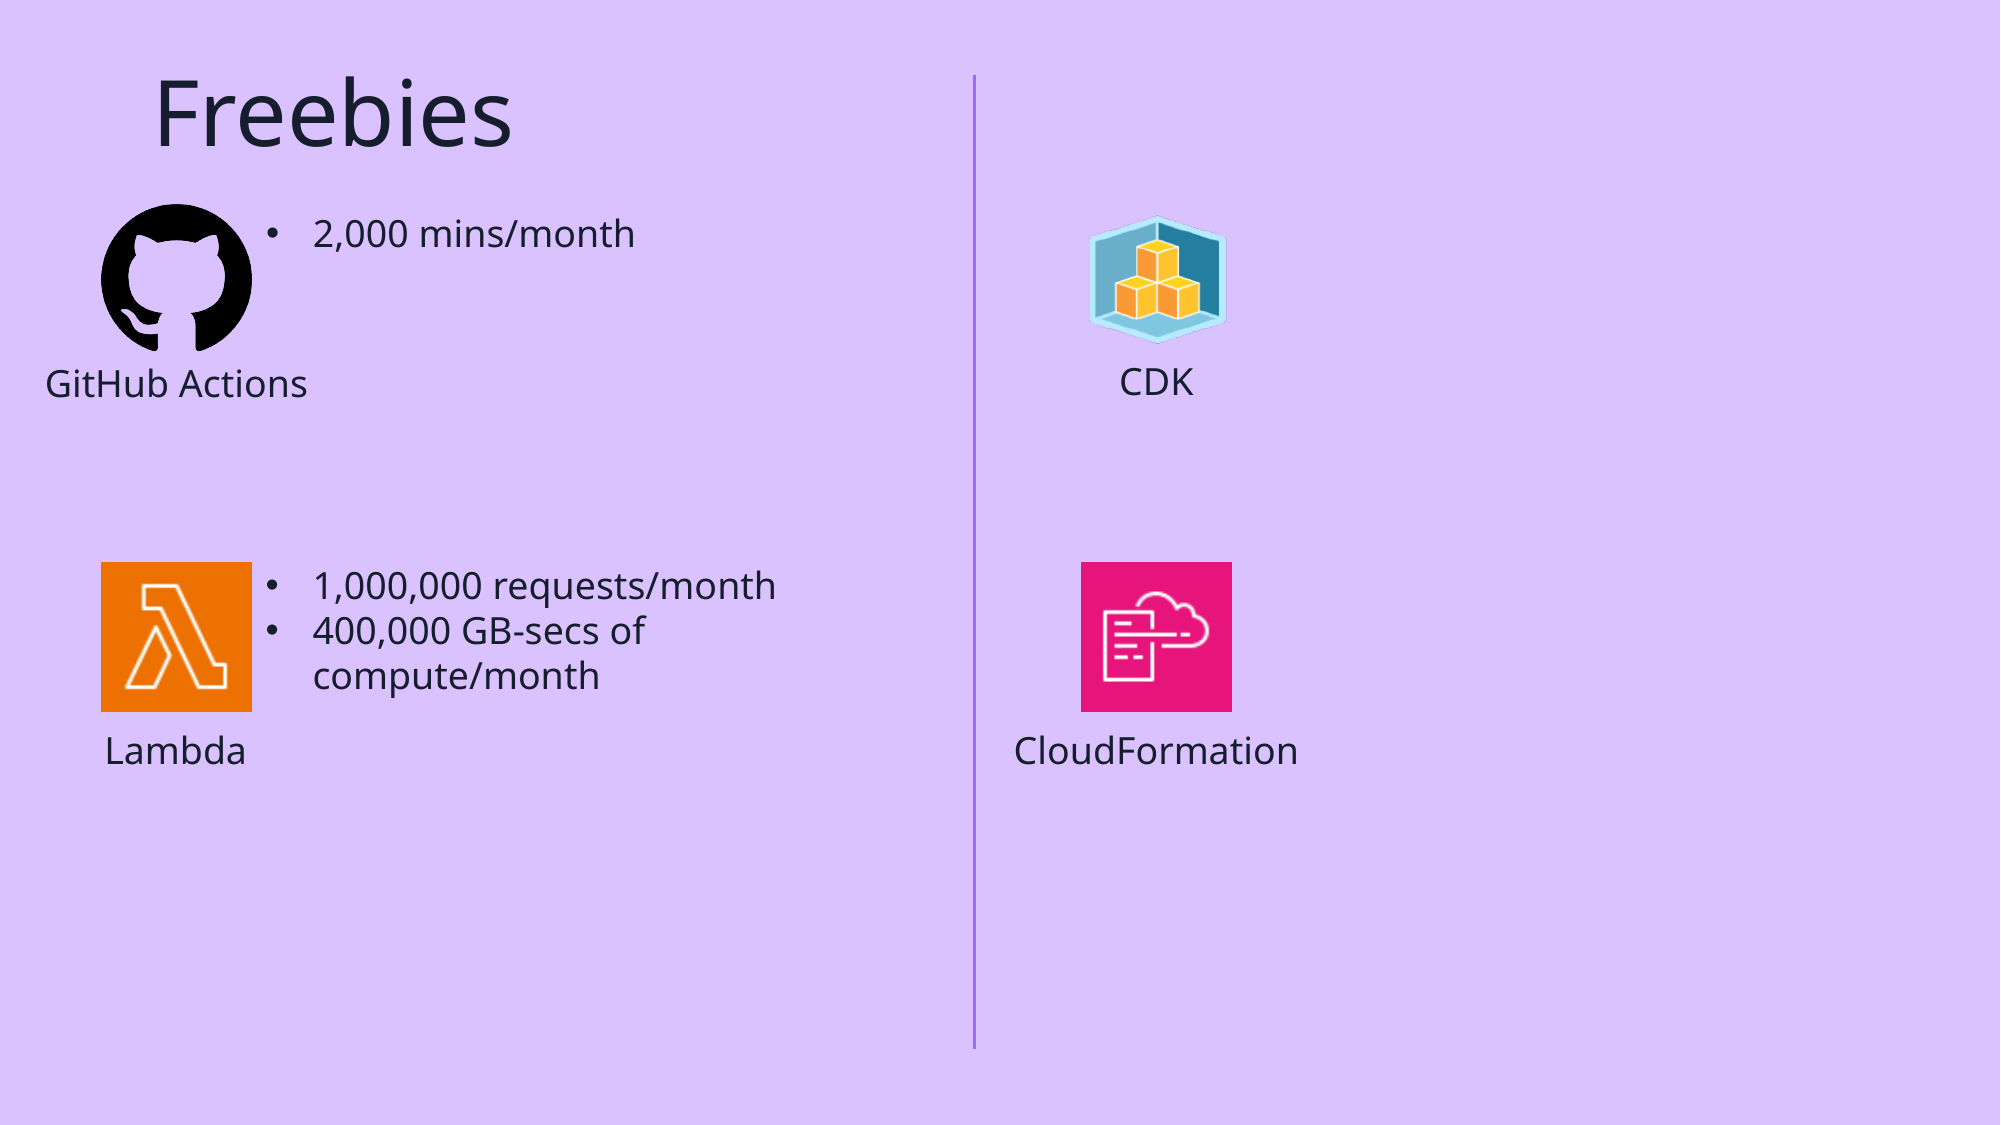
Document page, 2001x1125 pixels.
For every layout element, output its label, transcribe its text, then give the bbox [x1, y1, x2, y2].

picture [100, 561, 252, 713]
text_box 1,000,000 requests/month 400,000 GB-secs of compute/month [250, 554, 924, 705]
text_box Freebies [137, 59, 1863, 278]
picture [100, 201, 252, 353]
picture [1075, 201, 1237, 353]
text_box GitHub Actions [0, 352, 353, 412]
text_box Lambda [0, 719, 353, 779]
text_box CloudFormation [979, 719, 1333, 780]
text_box CDK [979, 350, 1333, 410]
picture [1080, 561, 1232, 713]
